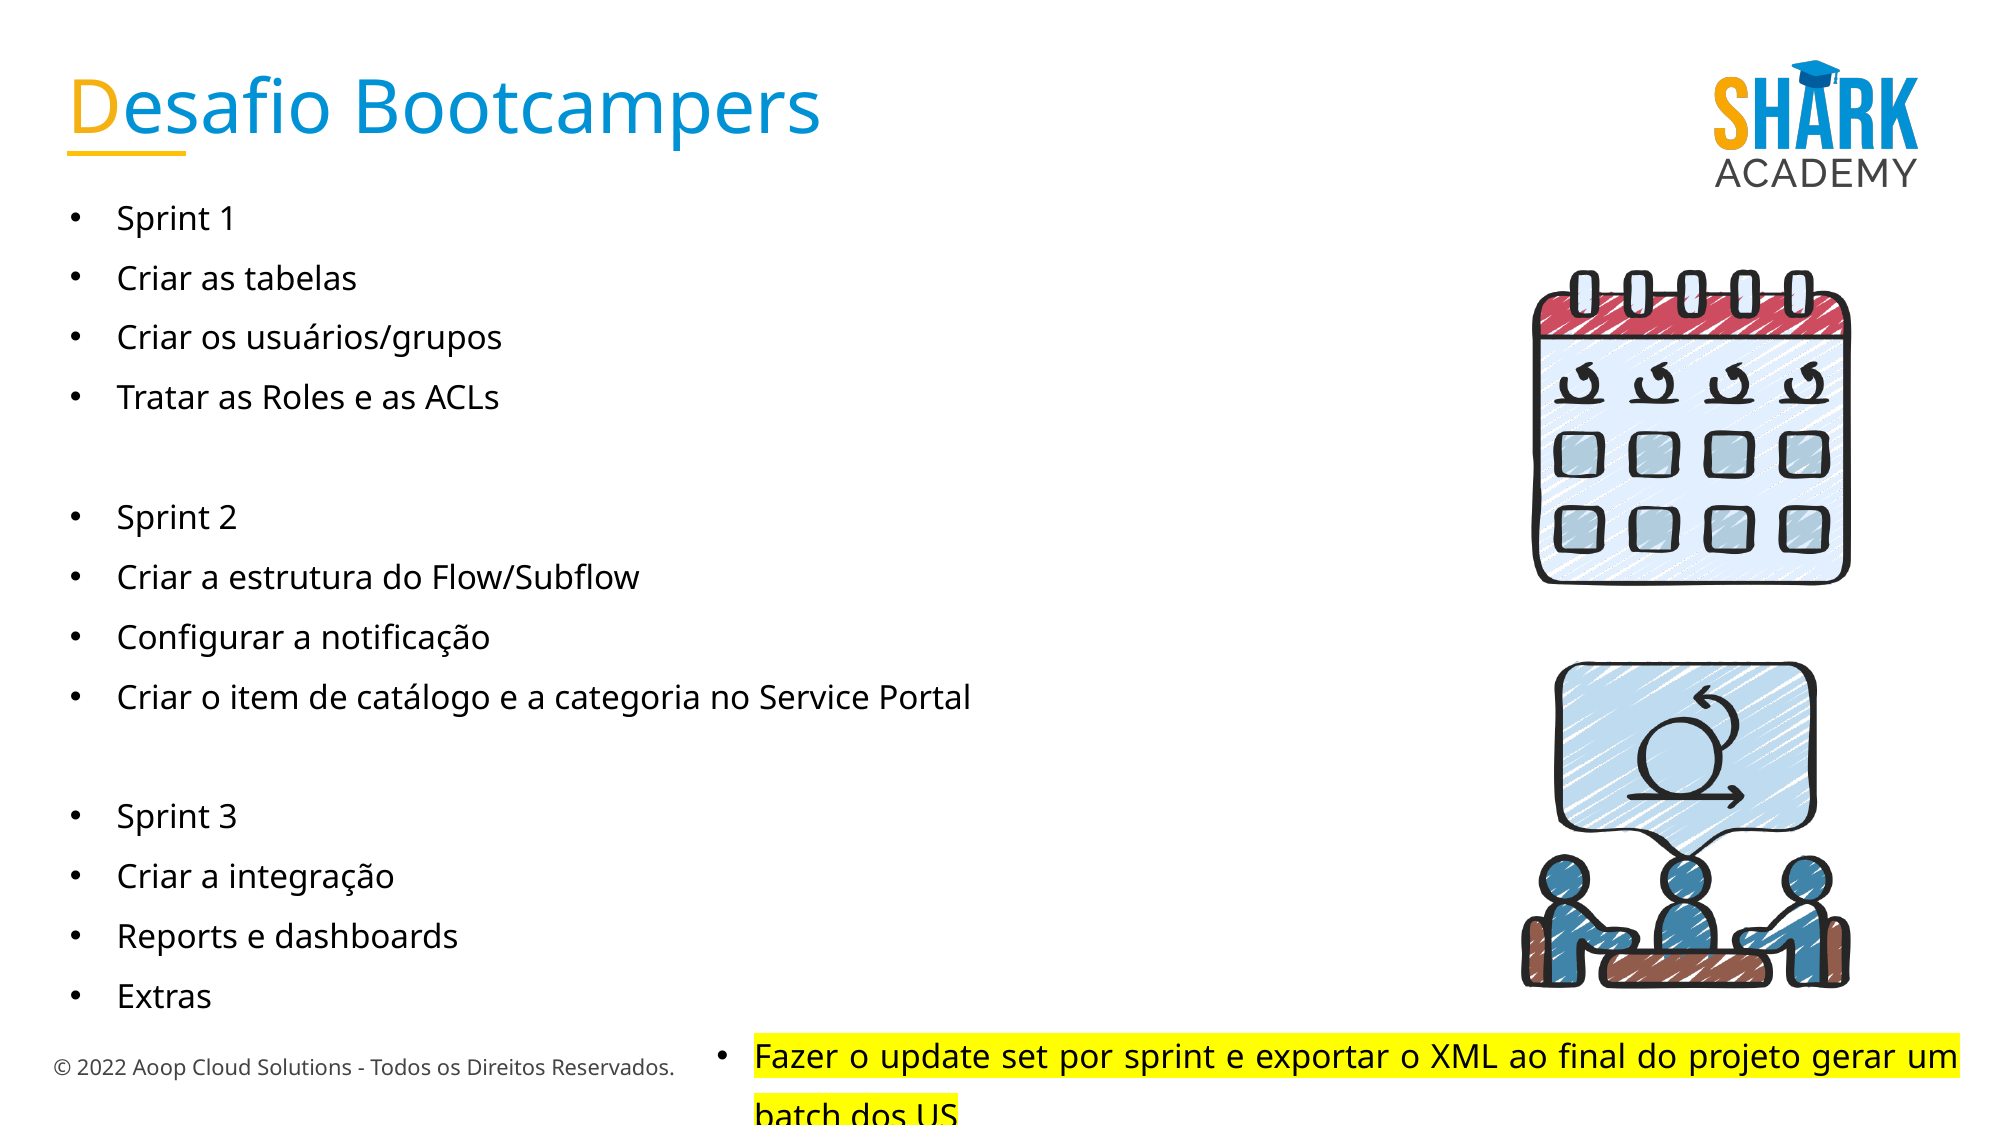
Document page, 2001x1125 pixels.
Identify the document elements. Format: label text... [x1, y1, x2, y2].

picture [1696, 57, 1935, 176]
picture [1519, 658, 1851, 990]
title Desafio Bootcampers [52, 54, 1657, 164]
picture [1531, 267, 1852, 588]
text_box Sprint 1 Criar as tabelas Criar os usuários/grupos Tratar as Roles e as ACLs Sprint 2 Criar a estrutura do Flow/Subflow Configurar a notificação Criar o item de catálogo e a categoria no Service Portal Sprint 3 Criar a integração Reports e dashboards Extras Fazer o update set por sprint e exportar o XML ao final do projeto gerar um batch dos US [69, 176, 1961, 1125]
